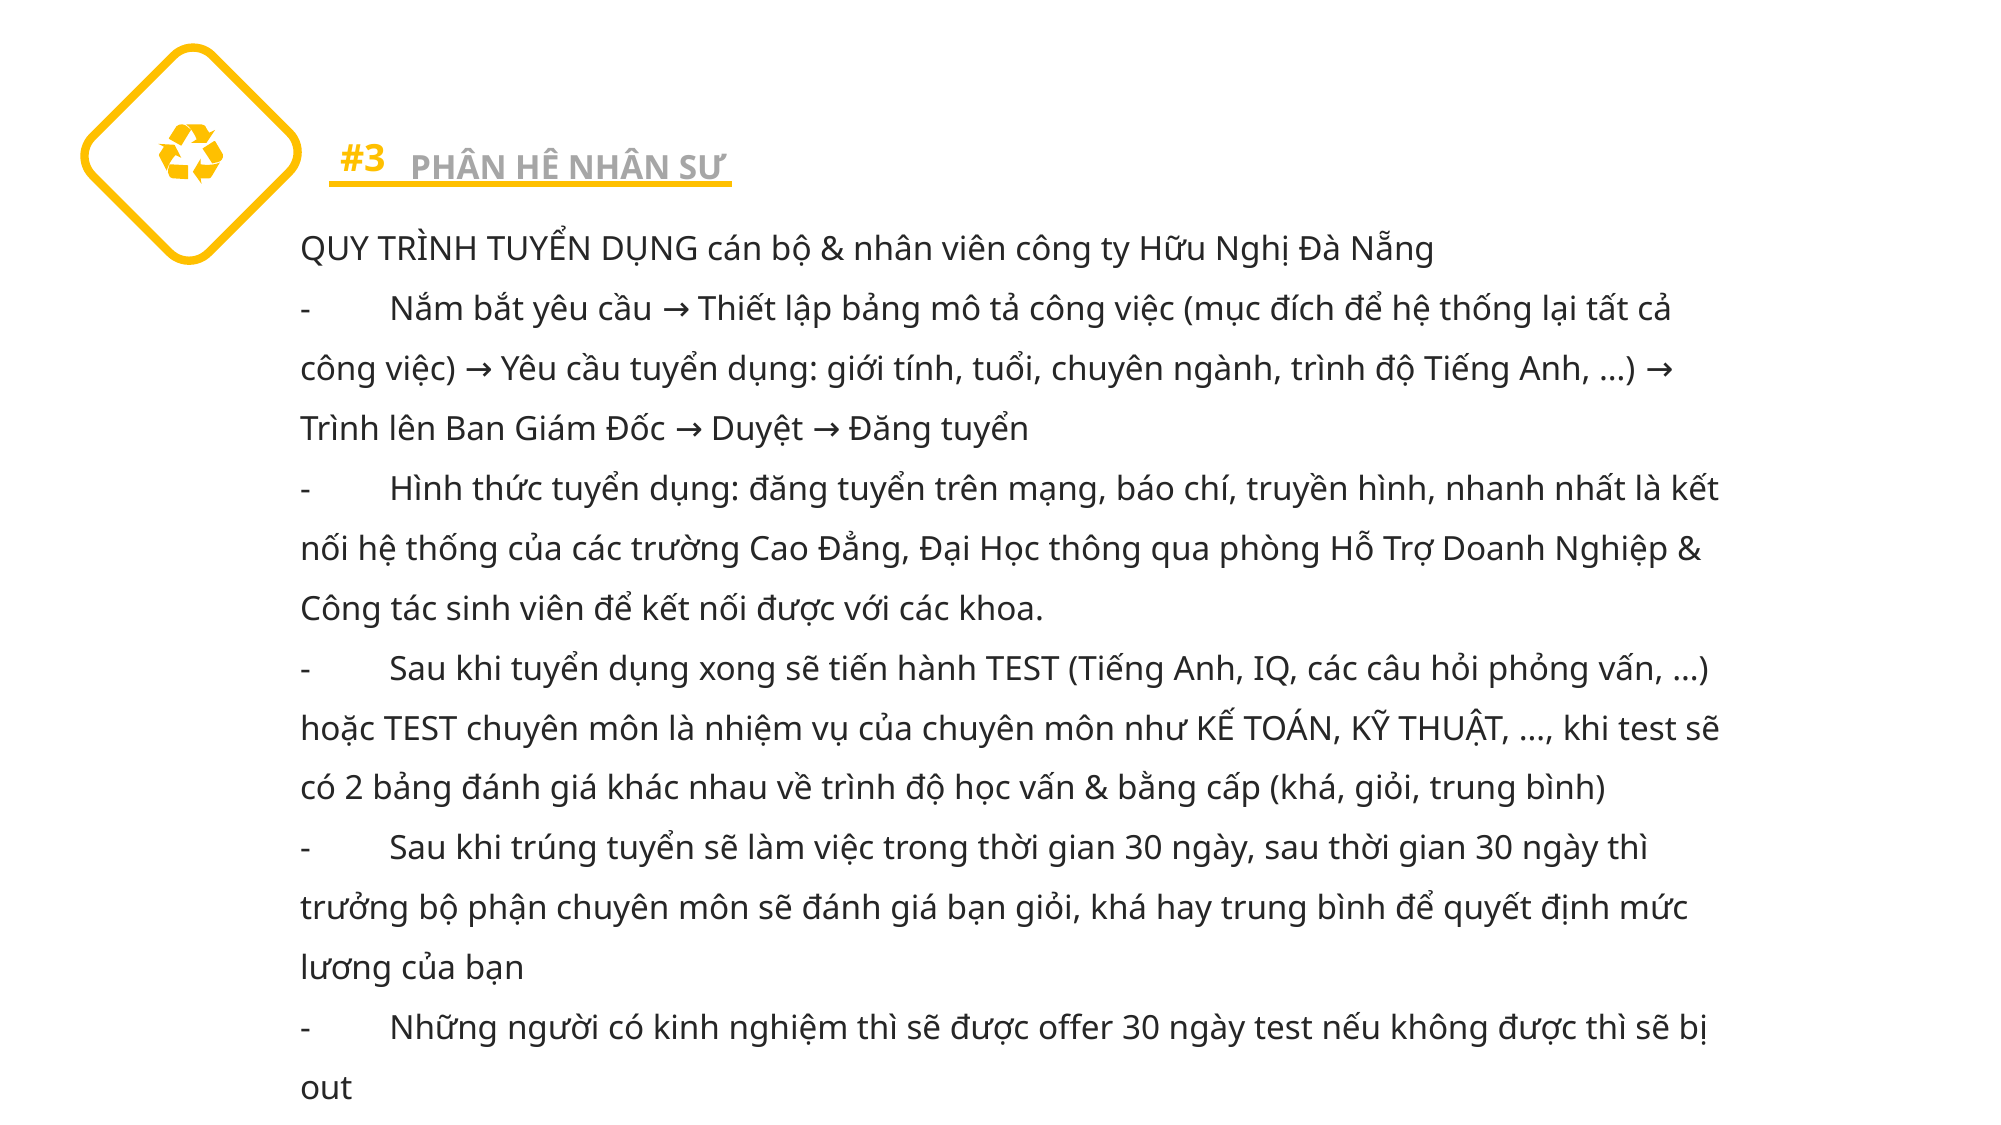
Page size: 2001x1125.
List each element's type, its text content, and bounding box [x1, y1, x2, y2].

text_box [168, 124, 216, 142]
text_box PHÂN HỆ NHÂN SỰ [379, 126, 759, 187]
text_box #3 [173, 133, 379, 179]
text_box [158, 143, 173, 179]
text_box QUY TRÌNH TUYỂN DỤNG cán bộ & nhân viên công ty Hữu Nghị Đà Nẵng - Nắm bắt yêu cầu → Thiết lập bảng mô tả công việc (mục đích để hệ thống lại tất cả công việc) → Yêu cầu tuyển dụng: giới tính, tuổi, chuyên ngành, trình độ Tiếng Anh, …) → Trình lên Ban Giám Đốc → Duyệt → Đăng tuyển - Hình thức tuyển dụng: đăng tuyển trên mạng, báo chí, truyền hình, nhanh nhất là kết nối hệ thống của các trường Cao Đẳng, Đại Học thông qua phòng Hỗ Trợ Doanh Nghiệp & Công tác sinh viên để kết nối được với các khoa. - Sau khi tuyển dụng xong sẽ tiến hành TEST (Tiếng Anh, IQ, các câu hỏi phỏng vấn, …) hoặc TEST chuyên môn là nhiệm vụ của chuyên môn như KẾ TOÁN, KỸ THUẬT, …, khi test sẽ có 2 bảng đánh giá khác nhau về trình độ học vấn & bằng cấp (khá, giỏi, trung bình) - Sau khi trúng tuyển sẽ làm việc trong thời gian 30 ngày, sau thời gian 30 ngày thì trưởng bộ phận chuyên môn sẽ đánh giá bạn giỏi, khá hay trung bình để quyết định mức lương của bạn - Những người có kinh nghiệm thì sẽ được offer 30 ngày test nếu không được thì sẽ bị out - Trước ngày có kết quả đánh giá thì bộ phận nhân sự sẽ gửi phiếu đánh giá xuống bộ phận chuyên môn rồi sẽ quyết định có ký hợp đồng hay không còn nếu trình độ đại học là 60 ngày. [285, 200, 1769, 1125]
text_box [83, 46, 292, 262]
